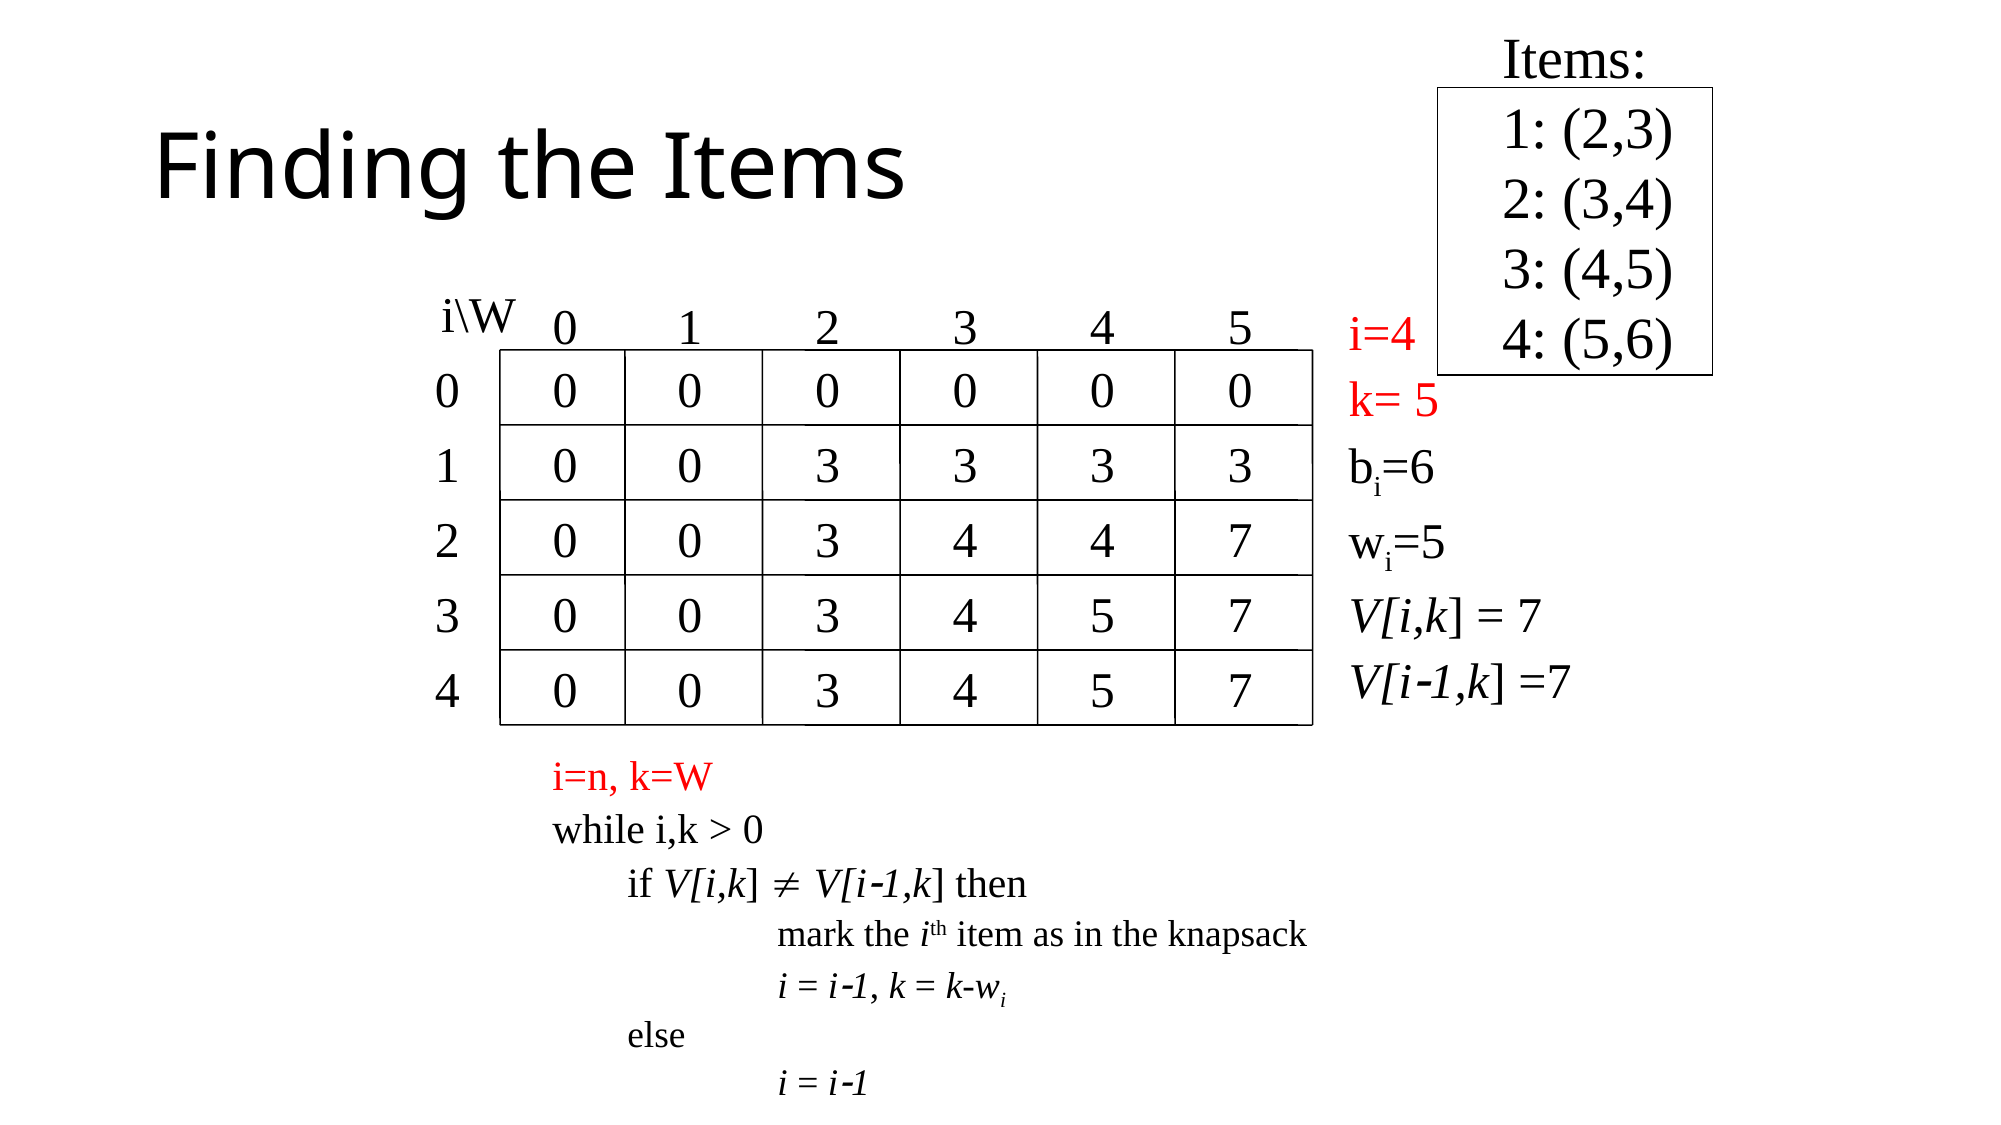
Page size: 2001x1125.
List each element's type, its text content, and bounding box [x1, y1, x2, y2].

text_box Items: 1: (2,3) 2: (3,4) 3: (4,5) 4: (5,6) [1487, 12, 1704, 59]
text_box [1437, 278, 1713, 375]
text_box i=4 k= 5 bi=6 wi=5 V[i,k] = 7 V[i1,k] =7 [1333, 287, 1625, 717]
text_box i=n, k=W while i,k > 0 if V[i,k]  V[i1,k] then mark the ith item as in the knapsack i = i1, k = k-wi else i = i1 [537, 747, 1675, 1112]
title Finding the Items [137, 59, 1863, 278]
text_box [419, 274, 1313, 725]
